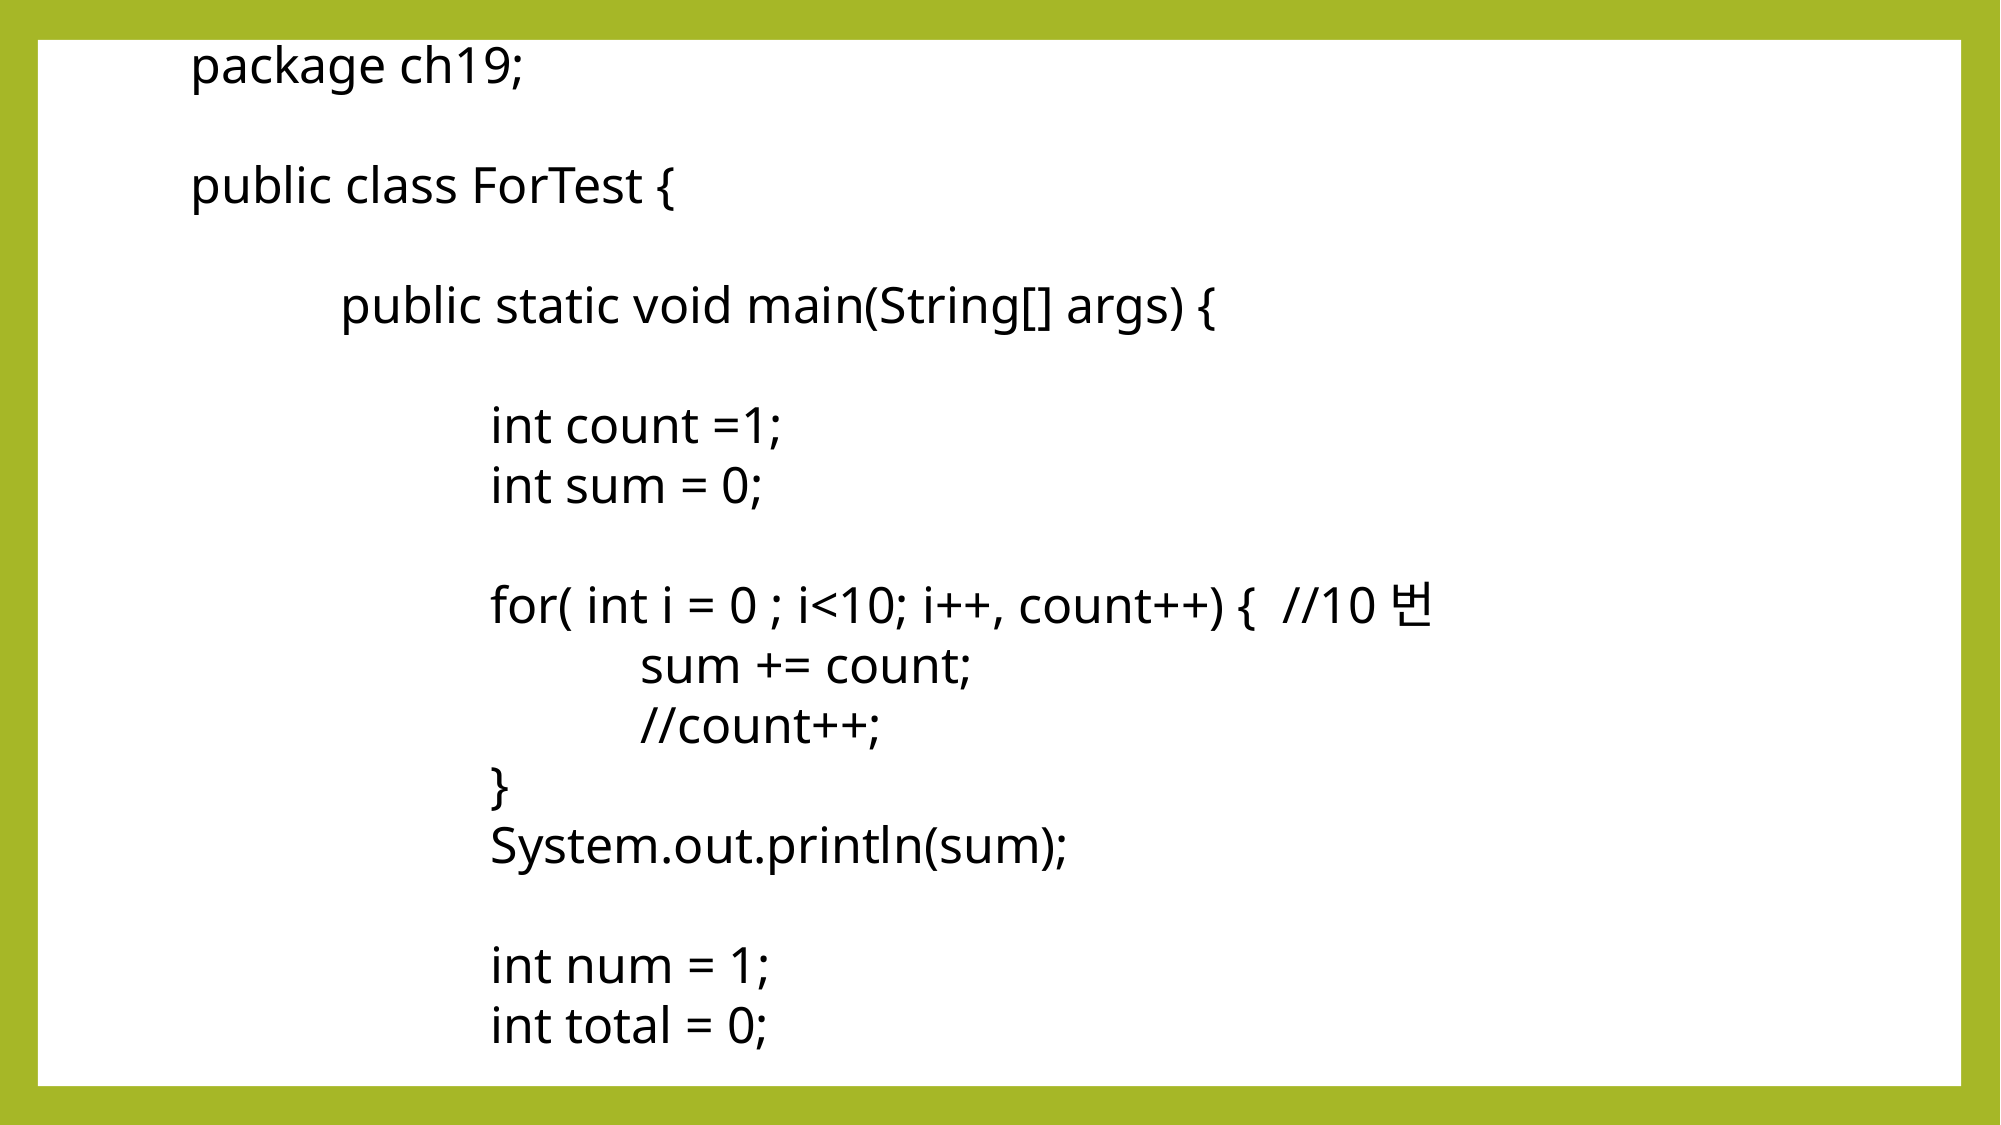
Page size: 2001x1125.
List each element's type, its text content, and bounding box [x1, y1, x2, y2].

text_box package ch19; public class ForTest { public static void main(String[] args) { int count =1; int sum = 0; for( int i = 0 ; i<10; i++, count++) { //10번 sum += count; //count++; } System.out.println(sum); int num = 1; int total = 0; [175, 26, 1569, 1125]
